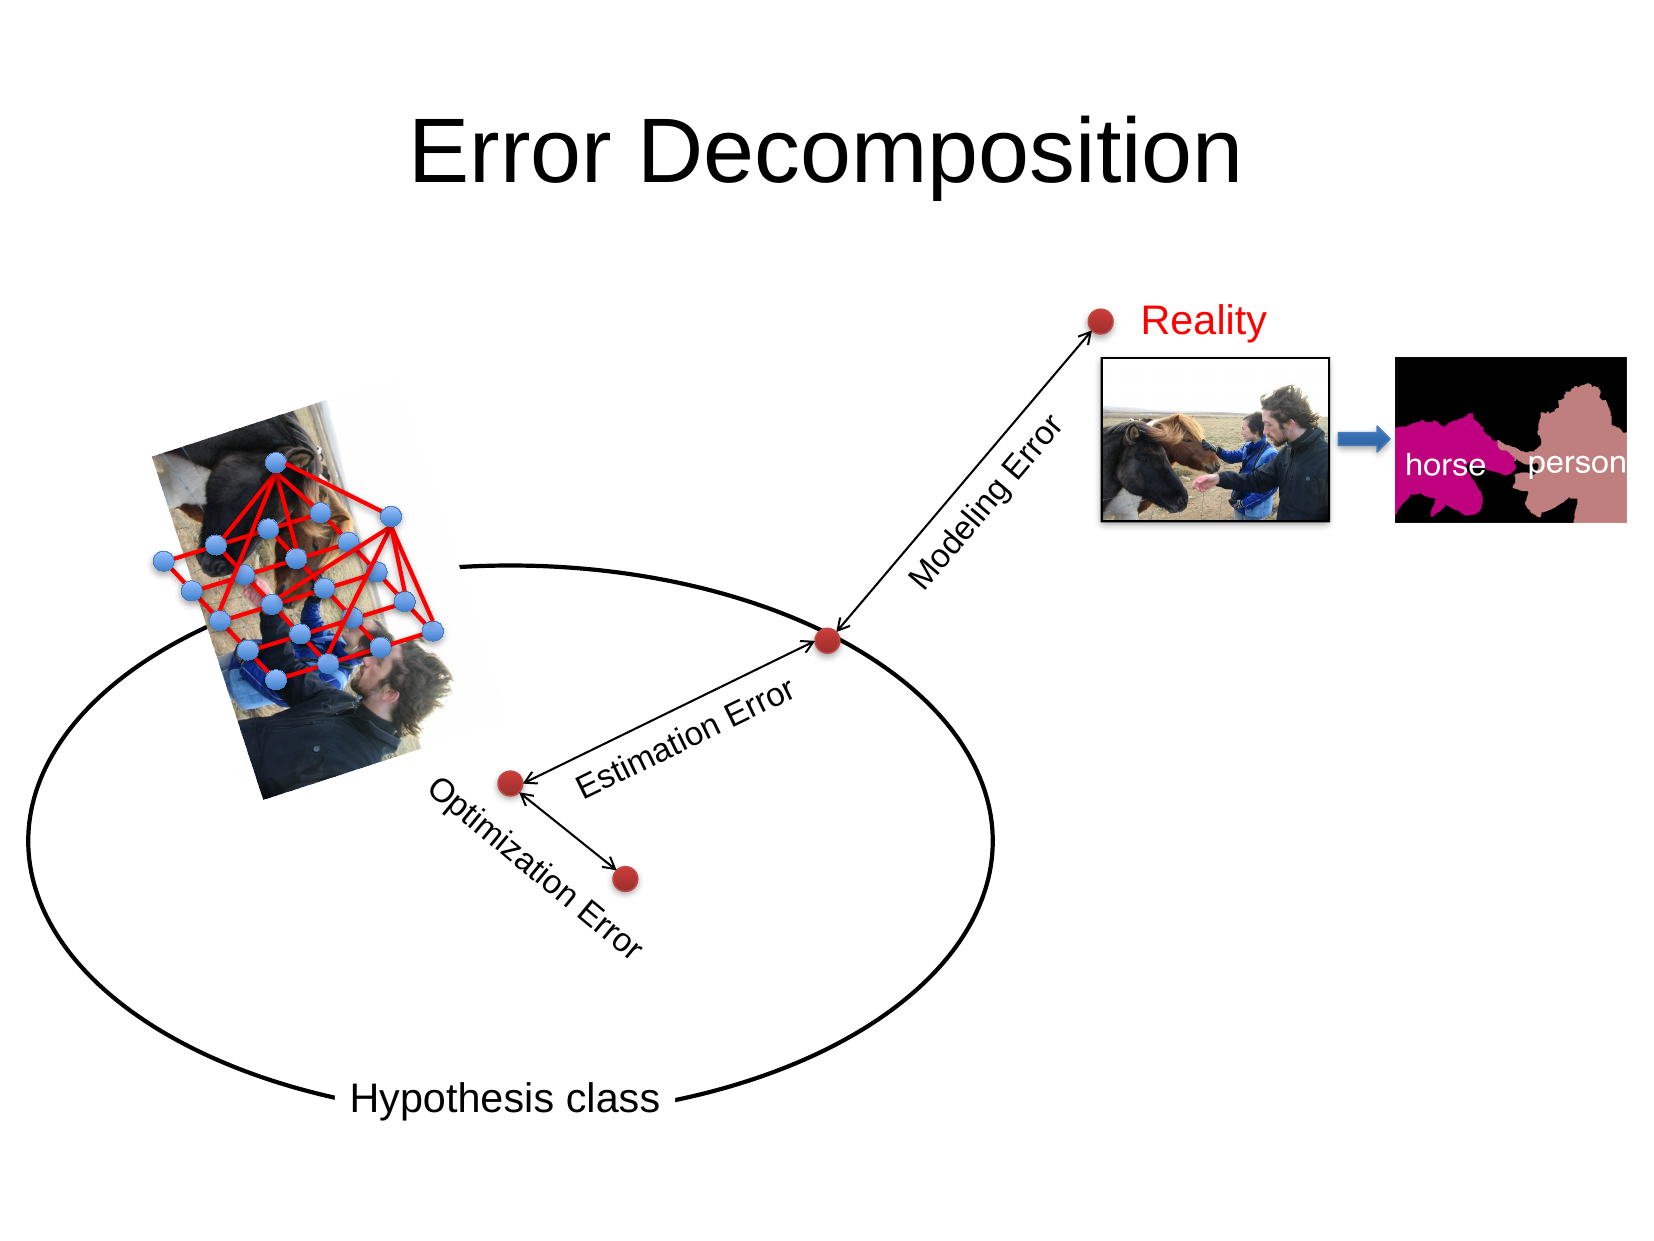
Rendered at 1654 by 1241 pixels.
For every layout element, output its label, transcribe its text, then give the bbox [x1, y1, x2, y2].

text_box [27, 452, 993, 1130]
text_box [373, 792, 700, 895]
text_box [1088, 285, 1284, 351]
picture [168, 377, 422, 452]
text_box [836, 323, 1093, 679]
title Error Decomposition [82, 49, 1571, 257]
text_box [1100, 356, 1627, 523]
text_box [522, 640, 831, 784]
